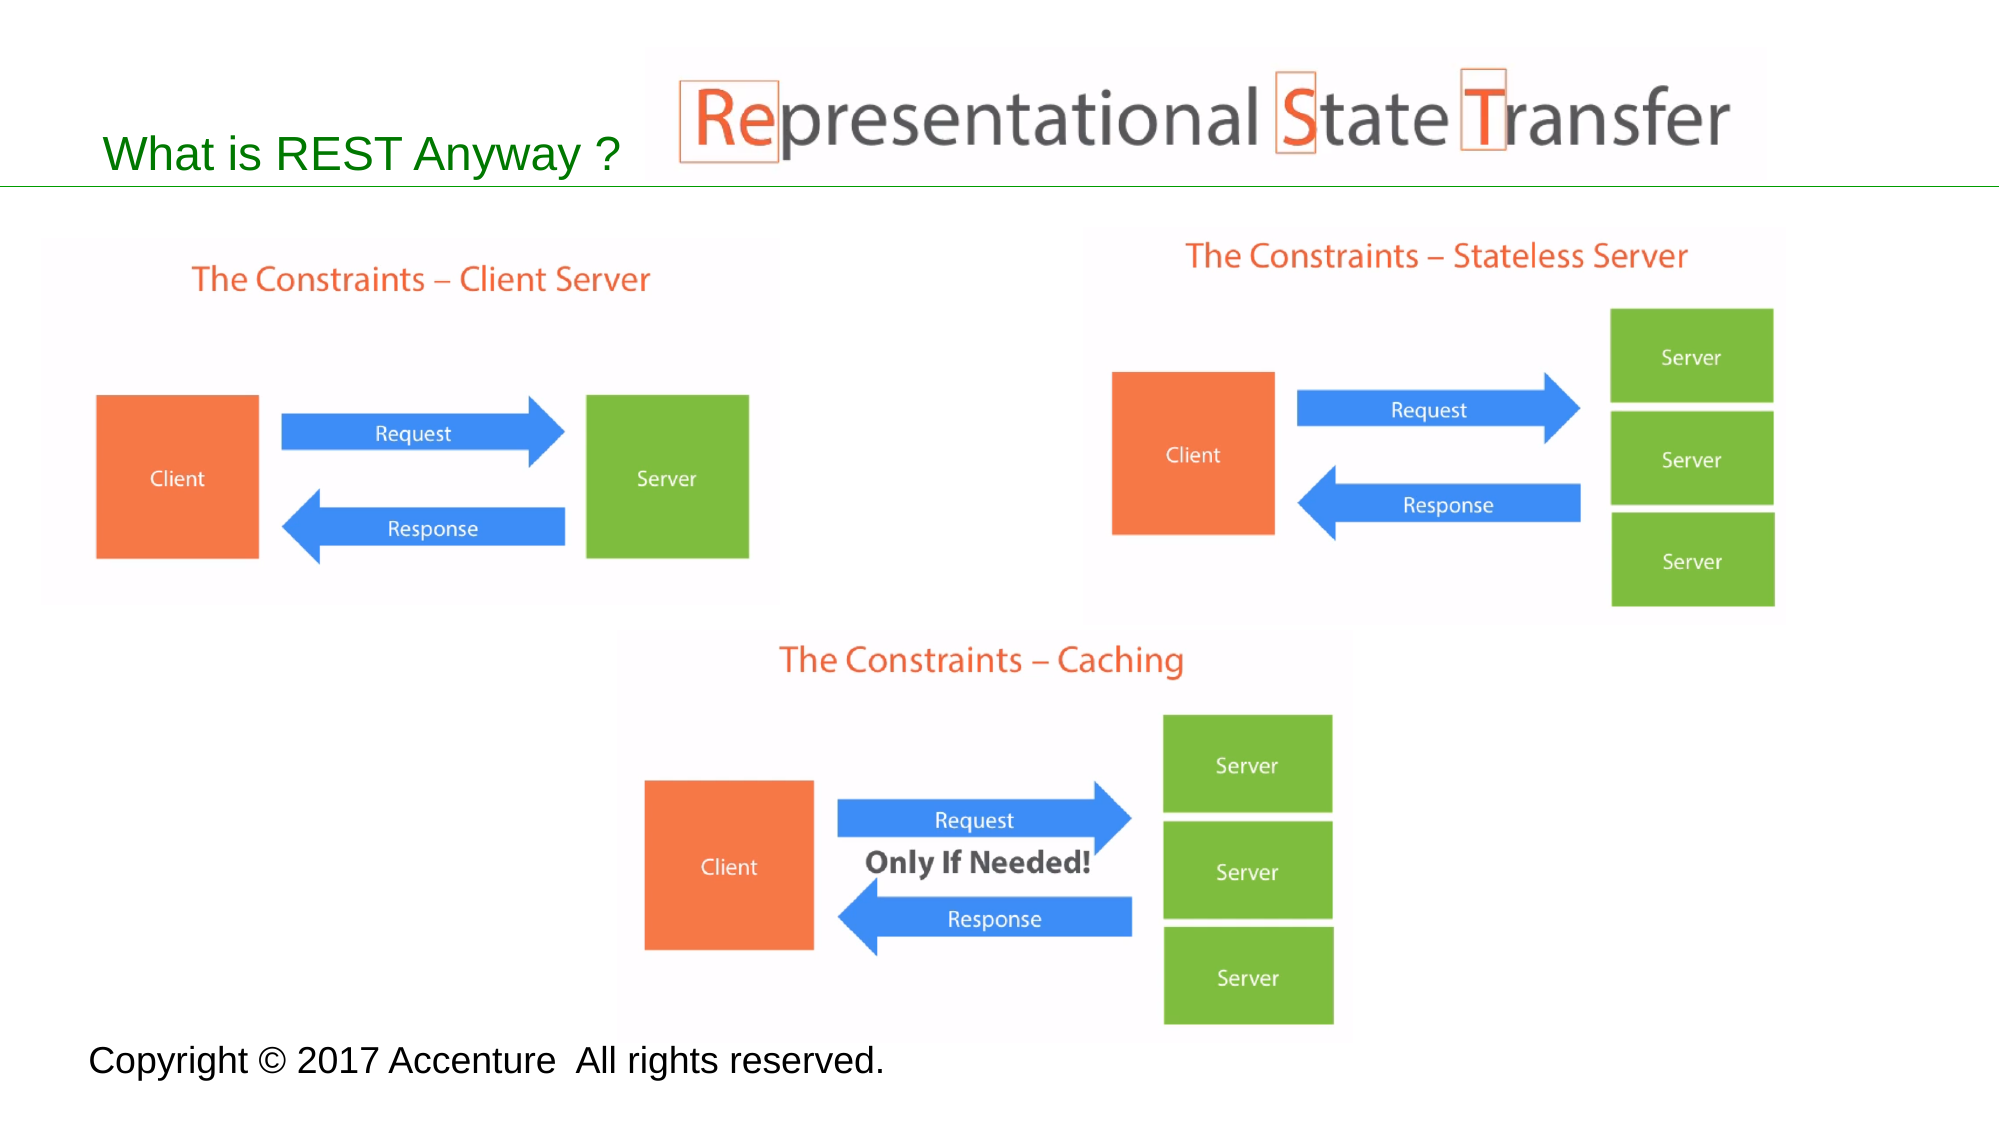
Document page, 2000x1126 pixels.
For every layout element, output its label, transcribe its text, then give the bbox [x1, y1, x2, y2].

picture [1083, 227, 1787, 625]
picture [617, 630, 1353, 1043]
title What is REST Anyway ? [102, 0, 1897, 180]
text_box Copyright © 2017 Accenture All rights reserved. [73, 1029, 954, 1056]
picture [41, 238, 780, 605]
picture [645, 47, 1767, 181]
